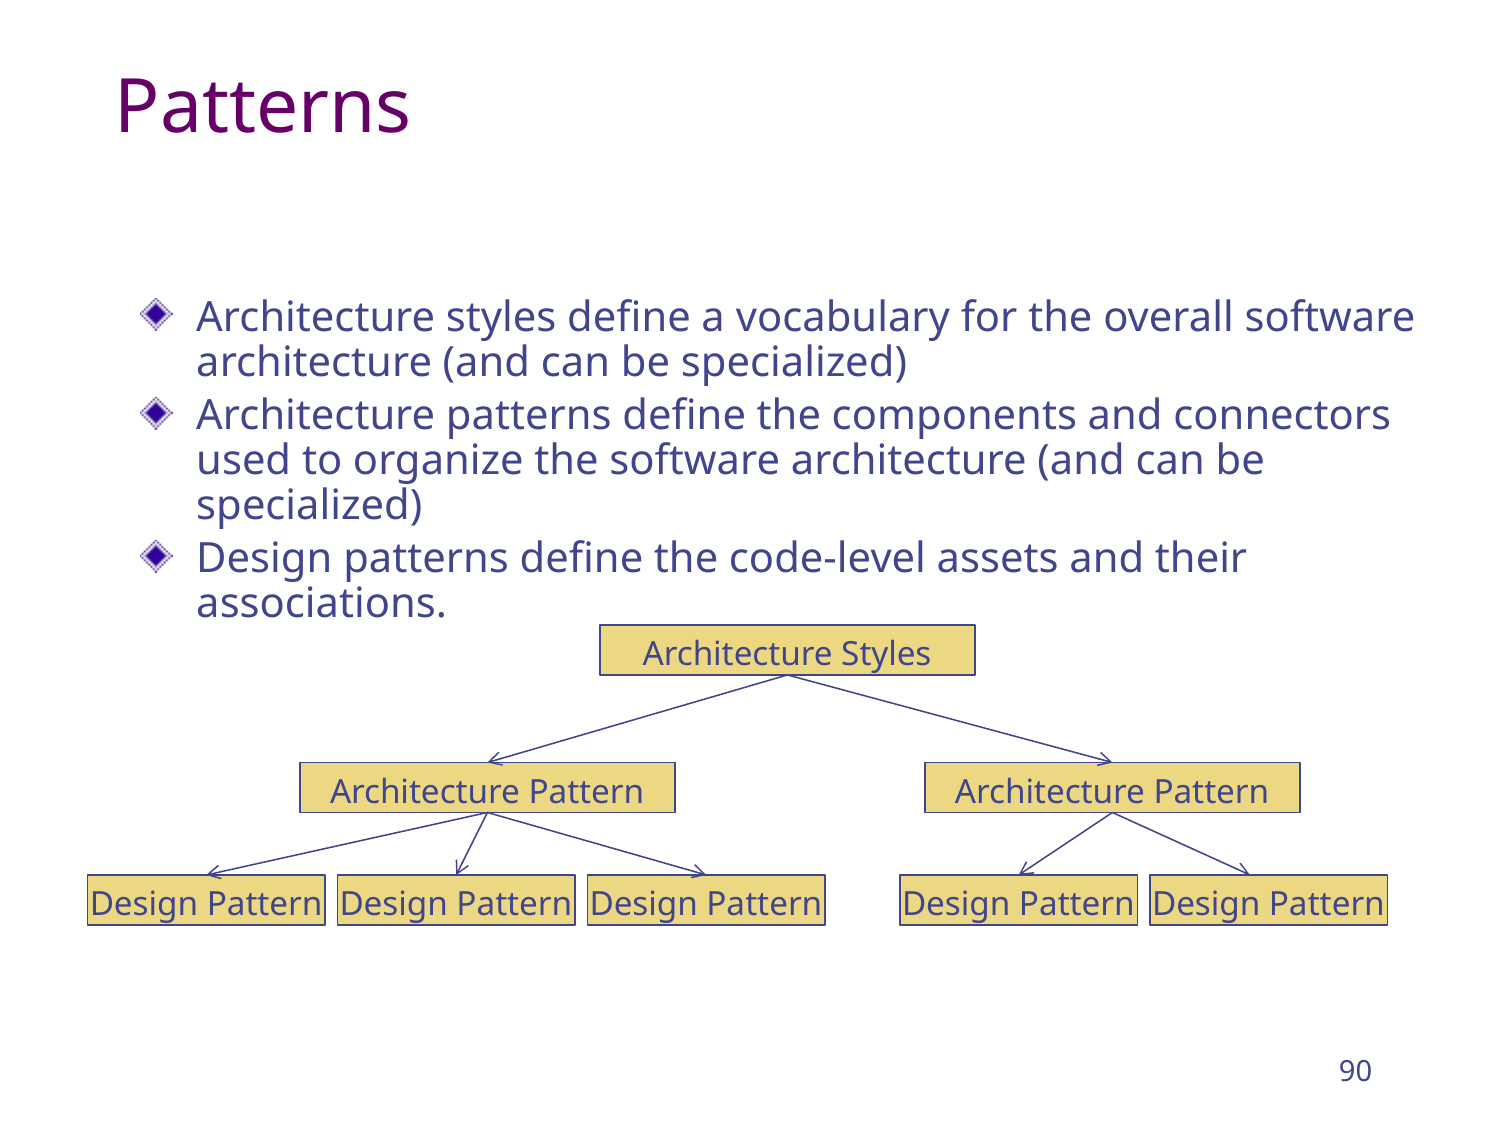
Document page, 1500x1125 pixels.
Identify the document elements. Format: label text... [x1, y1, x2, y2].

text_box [487, 674, 786, 763]
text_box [787, 674, 1113, 763]
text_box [1112, 812, 1251, 876]
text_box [487, 812, 707, 876]
picture [140, 540, 173, 573]
picture [140, 298, 173, 331]
slide_number 90 [1074, 1025, 1388, 1100]
text_box Design Pattern [587, 875, 825, 925]
text_box Architecture Pattern [299, 762, 675, 810]
text_box Design Pattern [337, 883, 575, 925]
title Patterns [99, 50, 1375, 238]
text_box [1018, 812, 1110, 876]
text_box Architecture Styles [599, 624, 975, 673]
text_box Architecture Pattern [924, 762, 1300, 813]
text_box Design Pattern [899, 875, 1138, 925]
text_box Design Pattern [87, 875, 325, 925]
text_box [455, 812, 485, 876]
text_box Design Pattern [1149, 875, 1388, 925]
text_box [206, 812, 453, 876]
list Architecture styles define a vocabulary for the overall software architecture (and can be specialized) Architecture patterns define the components and connectors used to organize the software architecture (and can be specialized) Design patterns define the code-level assets and their associations. [125, 287, 1450, 963]
picture [140, 397, 173, 430]
